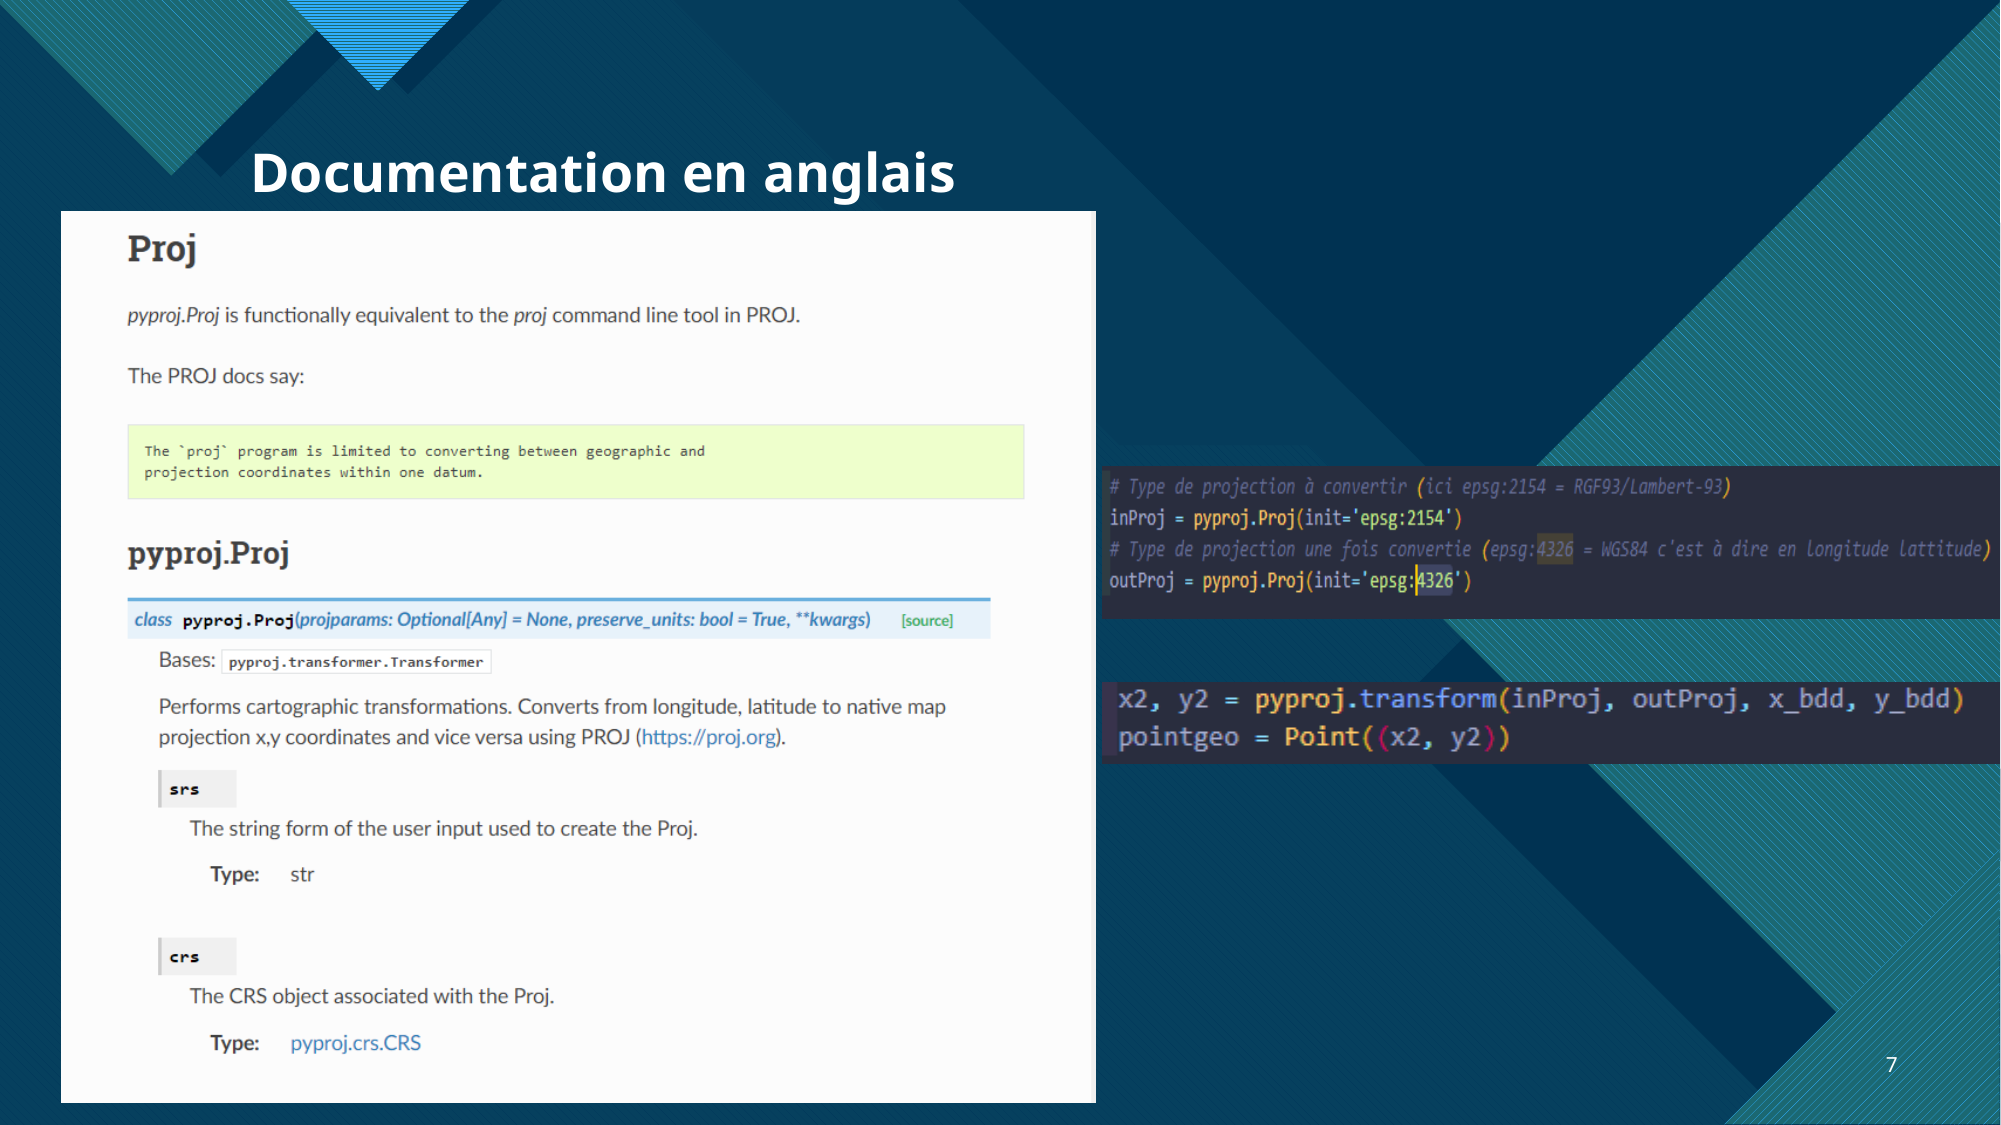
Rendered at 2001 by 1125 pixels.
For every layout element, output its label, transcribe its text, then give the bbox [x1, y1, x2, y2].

picture [62, 211, 1096, 1102]
picture [1103, 682, 2000, 764]
title Documentation en anglais [235, 125, 1000, 211]
list Partie mobile [1593, 764, 2001, 1125]
slide_number 7 [1845, 1035, 1913, 1096]
picture [1103, 466, 2000, 619]
